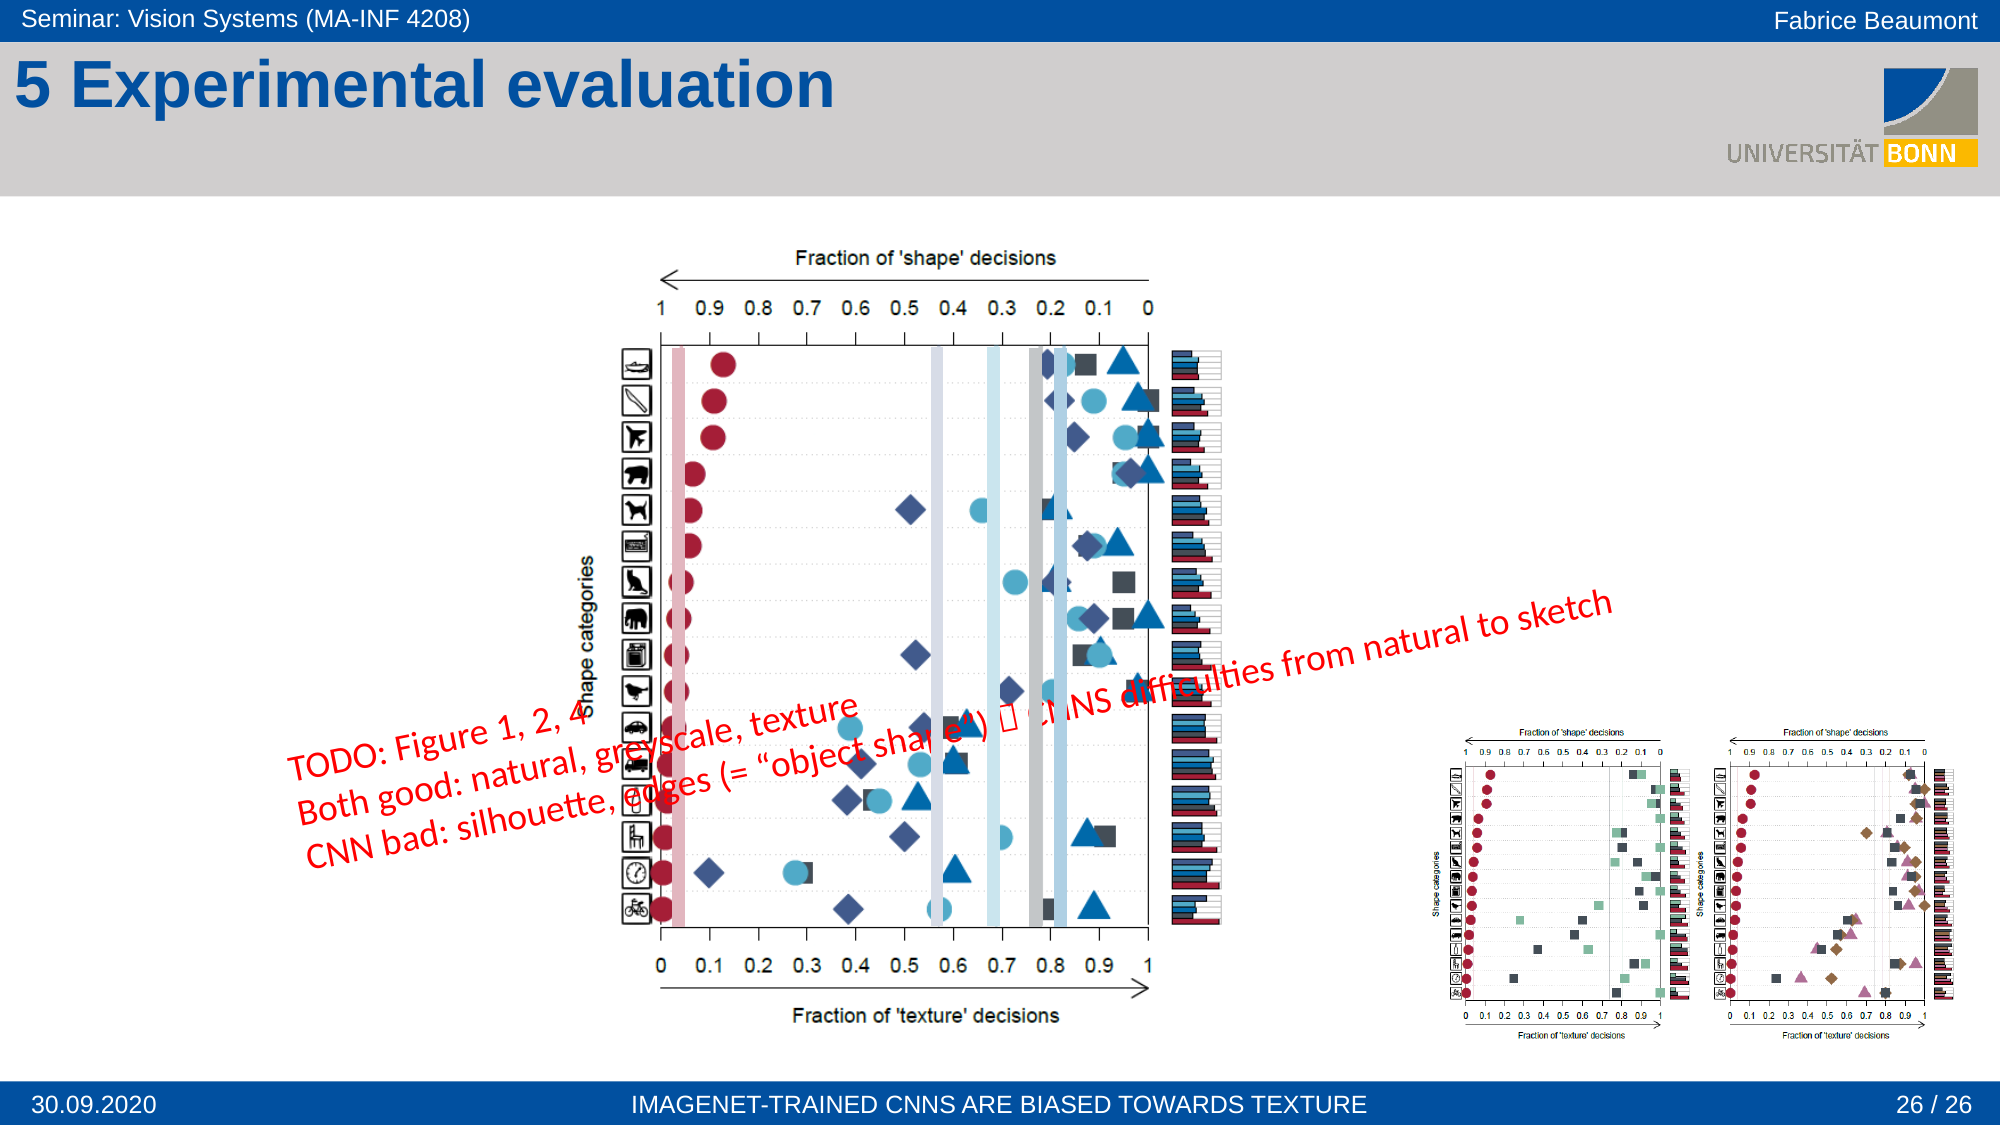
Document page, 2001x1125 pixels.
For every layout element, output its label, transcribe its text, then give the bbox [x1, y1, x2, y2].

text_box 26 / 26 [1850, 1081, 1988, 1125]
picture [551, 232, 1239, 1041]
picture [1424, 718, 1964, 1046]
picture [1724, 44, 1978, 187]
text_box TODO: Figure 1, 2, 4 Both good: natural, greyscale, texture CNN bad: silhouette, edges (= “object shape”)  CNNS difficulties from natural to sketch [1239, 476, 1632, 702]
list 5 Experimental evaluation [0, 42, 1725, 122]
text_box TODO: Figure 1, 2, 4 Both good: natural, greyscale, texture CNN bad: silhouette, edges (= “object shape”)  CNNS difficulties from natural to sketch [268, 685, 551, 889]
